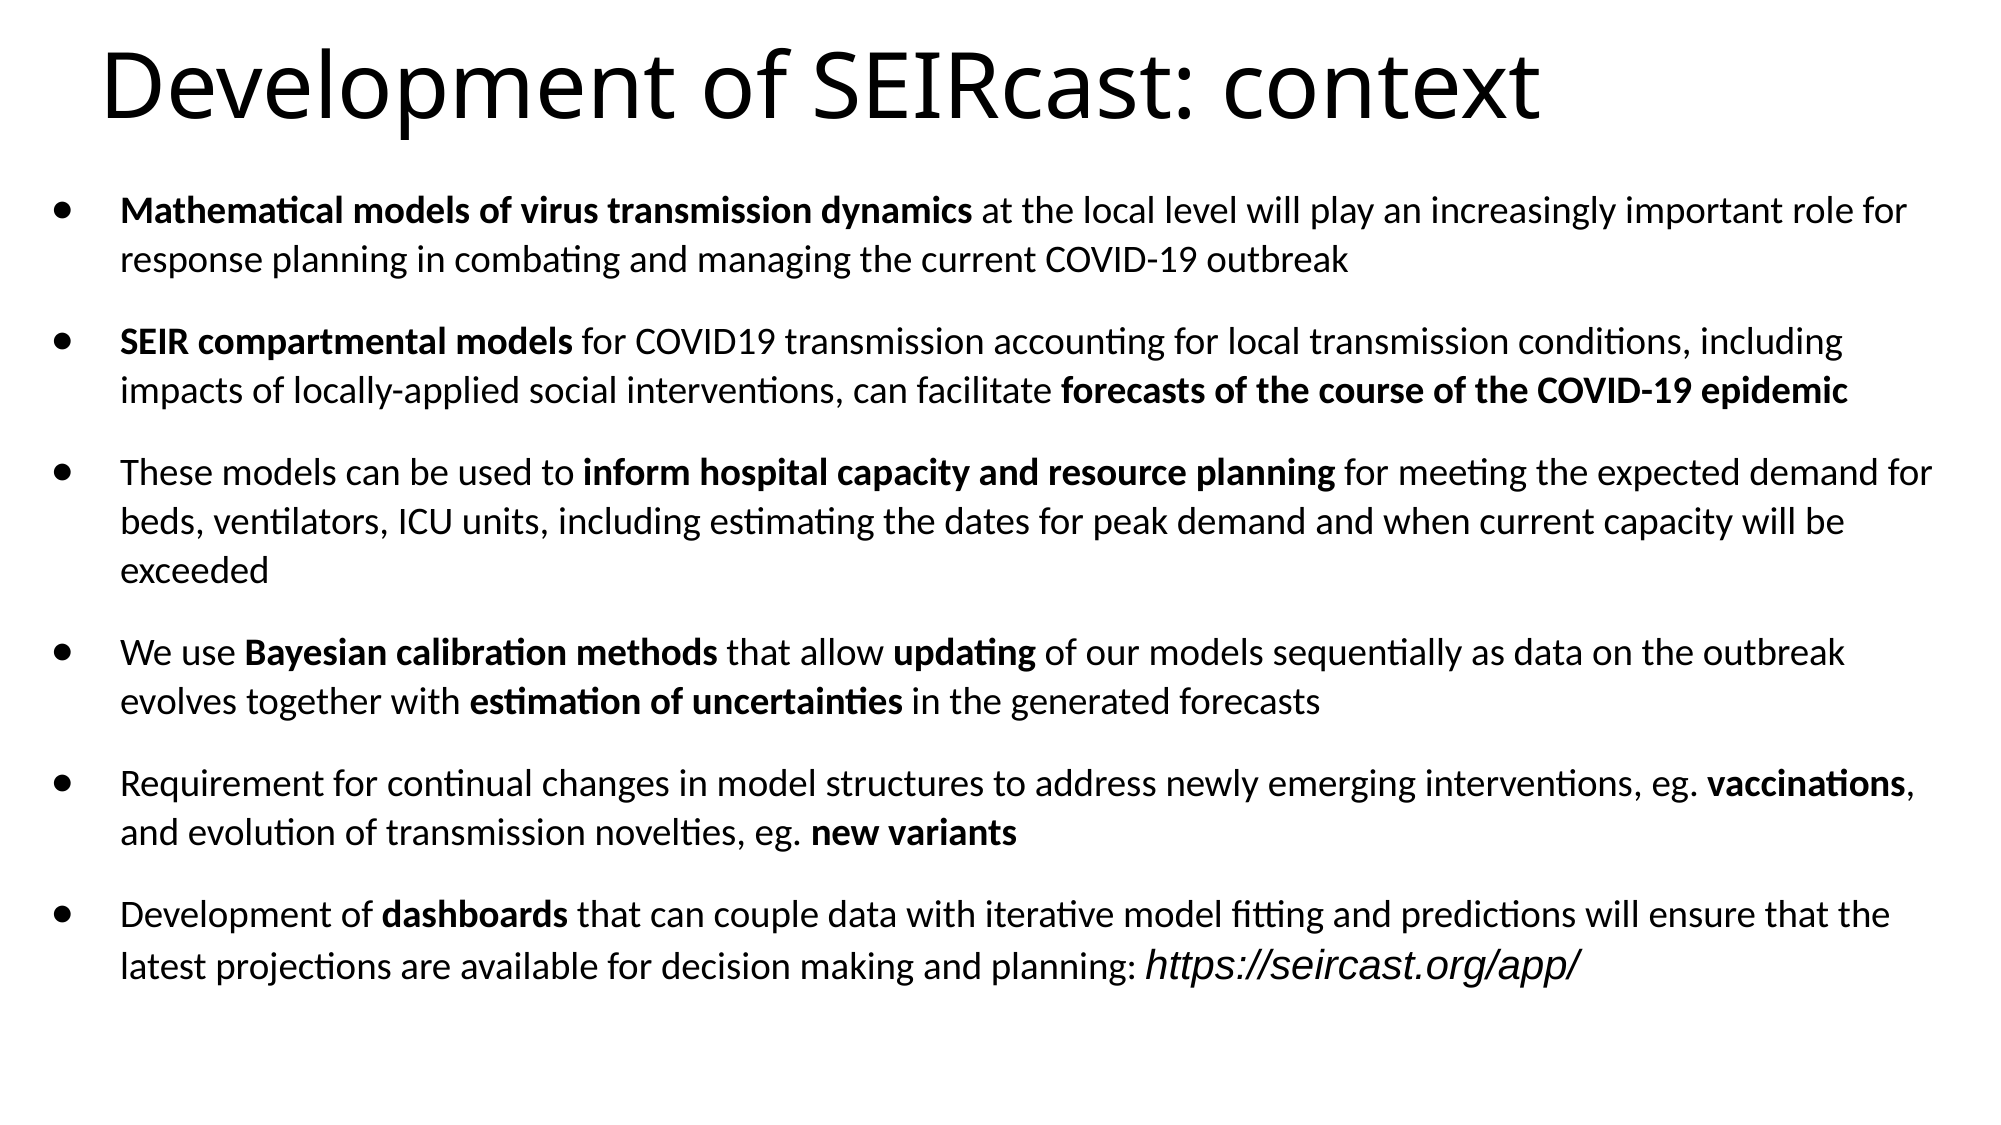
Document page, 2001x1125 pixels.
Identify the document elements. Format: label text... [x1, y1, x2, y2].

list Mathematical models of virus transmission dynamics at the local level will play an increasingly important role for response planning in combating and managing the current COVID-19 outbreak SEIR compartmental models for COVID19 transmission accounting for local transmission conditions, including impacts of locally-applied social interventions, can facilitate forecasts of the course of the COVID-19 epidemic These models can be used to inform hospital capacity and resource planning for meeting the expected demand for beds, ventilators, ICU units, including estimating the dates for peak demand and when current capacity will be exceeded We use Bayesian calibration methods that allow updating of our models sequentially as data on the outbreak evolves together with estimation of uncertainties in the generated forecasts Requirement for continual changes in model structures to address newly emerging interventions, eg. vaccinations, and evolution of transmission novelties, eg. new variants Development of dashboards that can couple data with iterative model fitting and predictions will ensure that the latest projections are available for decision making and planning: https://seircast.org/app/ [0, 162, 1979, 910]
title Development of SEIRcast: context [79, 19, 1943, 145]
